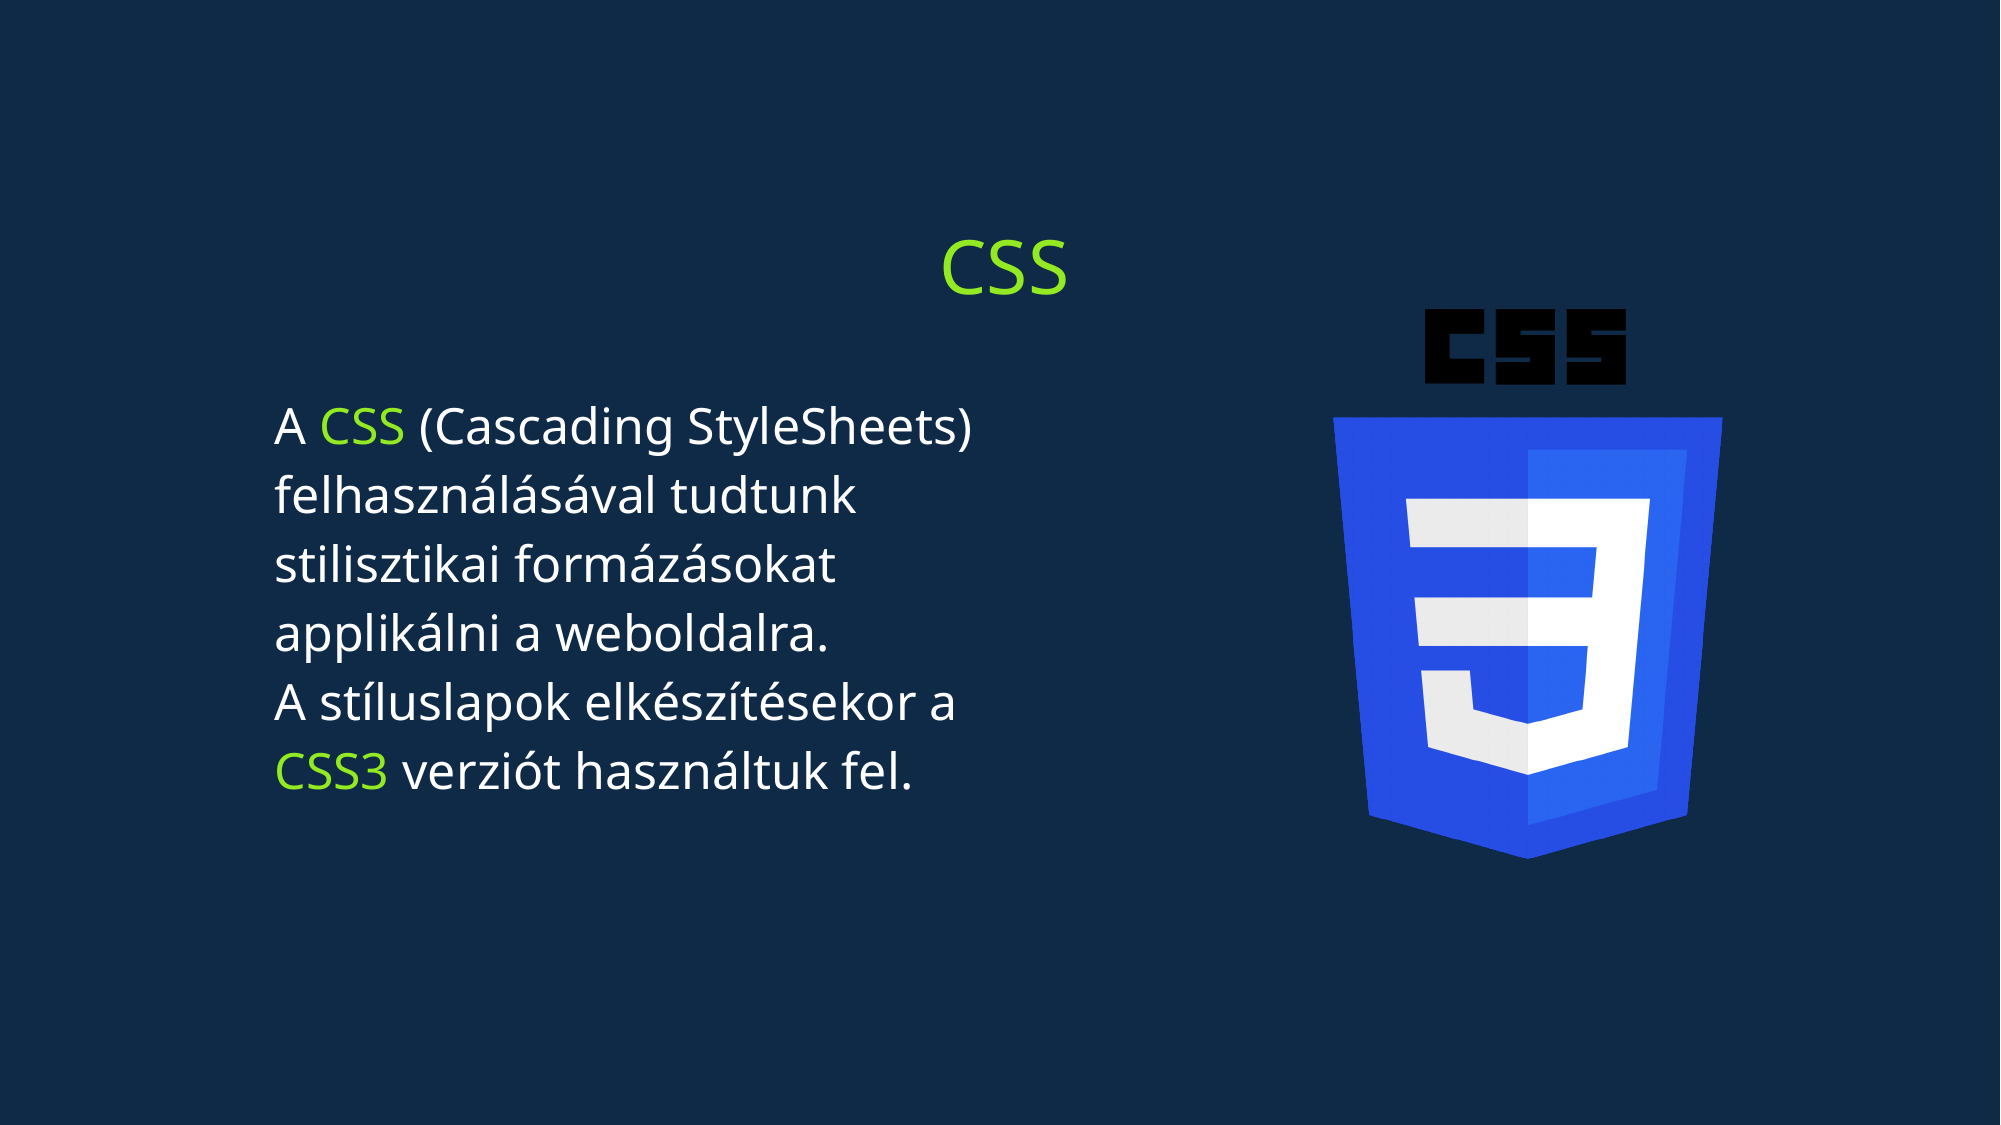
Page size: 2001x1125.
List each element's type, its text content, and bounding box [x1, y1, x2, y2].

picture [1333, 309, 1724, 860]
title CSS [233, 204, 1775, 310]
list A CSS (Cascading StyleSheets) felhasználásával tudtunk stilisztikai formázásokat applikálni a weboldalra. A stíluslapok elkészítésekor a CSS3 verziót használtuk fel. [233, 370, 1000, 919]
